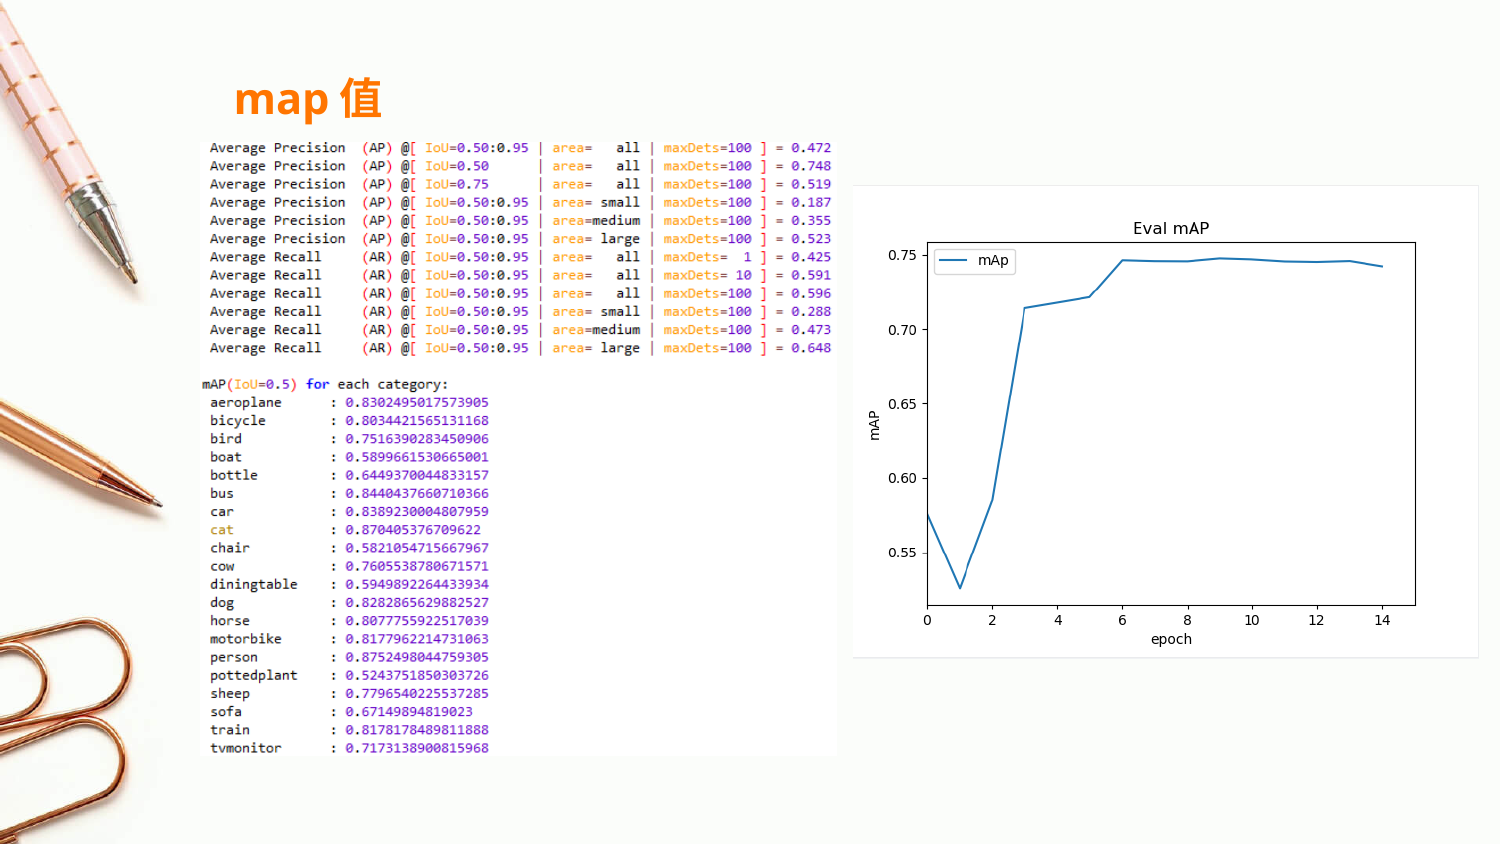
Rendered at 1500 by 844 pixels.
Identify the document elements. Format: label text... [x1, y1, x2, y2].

picture [0, 0, 1500, 844]
text_box map值 [218, 51, 1451, 143]
